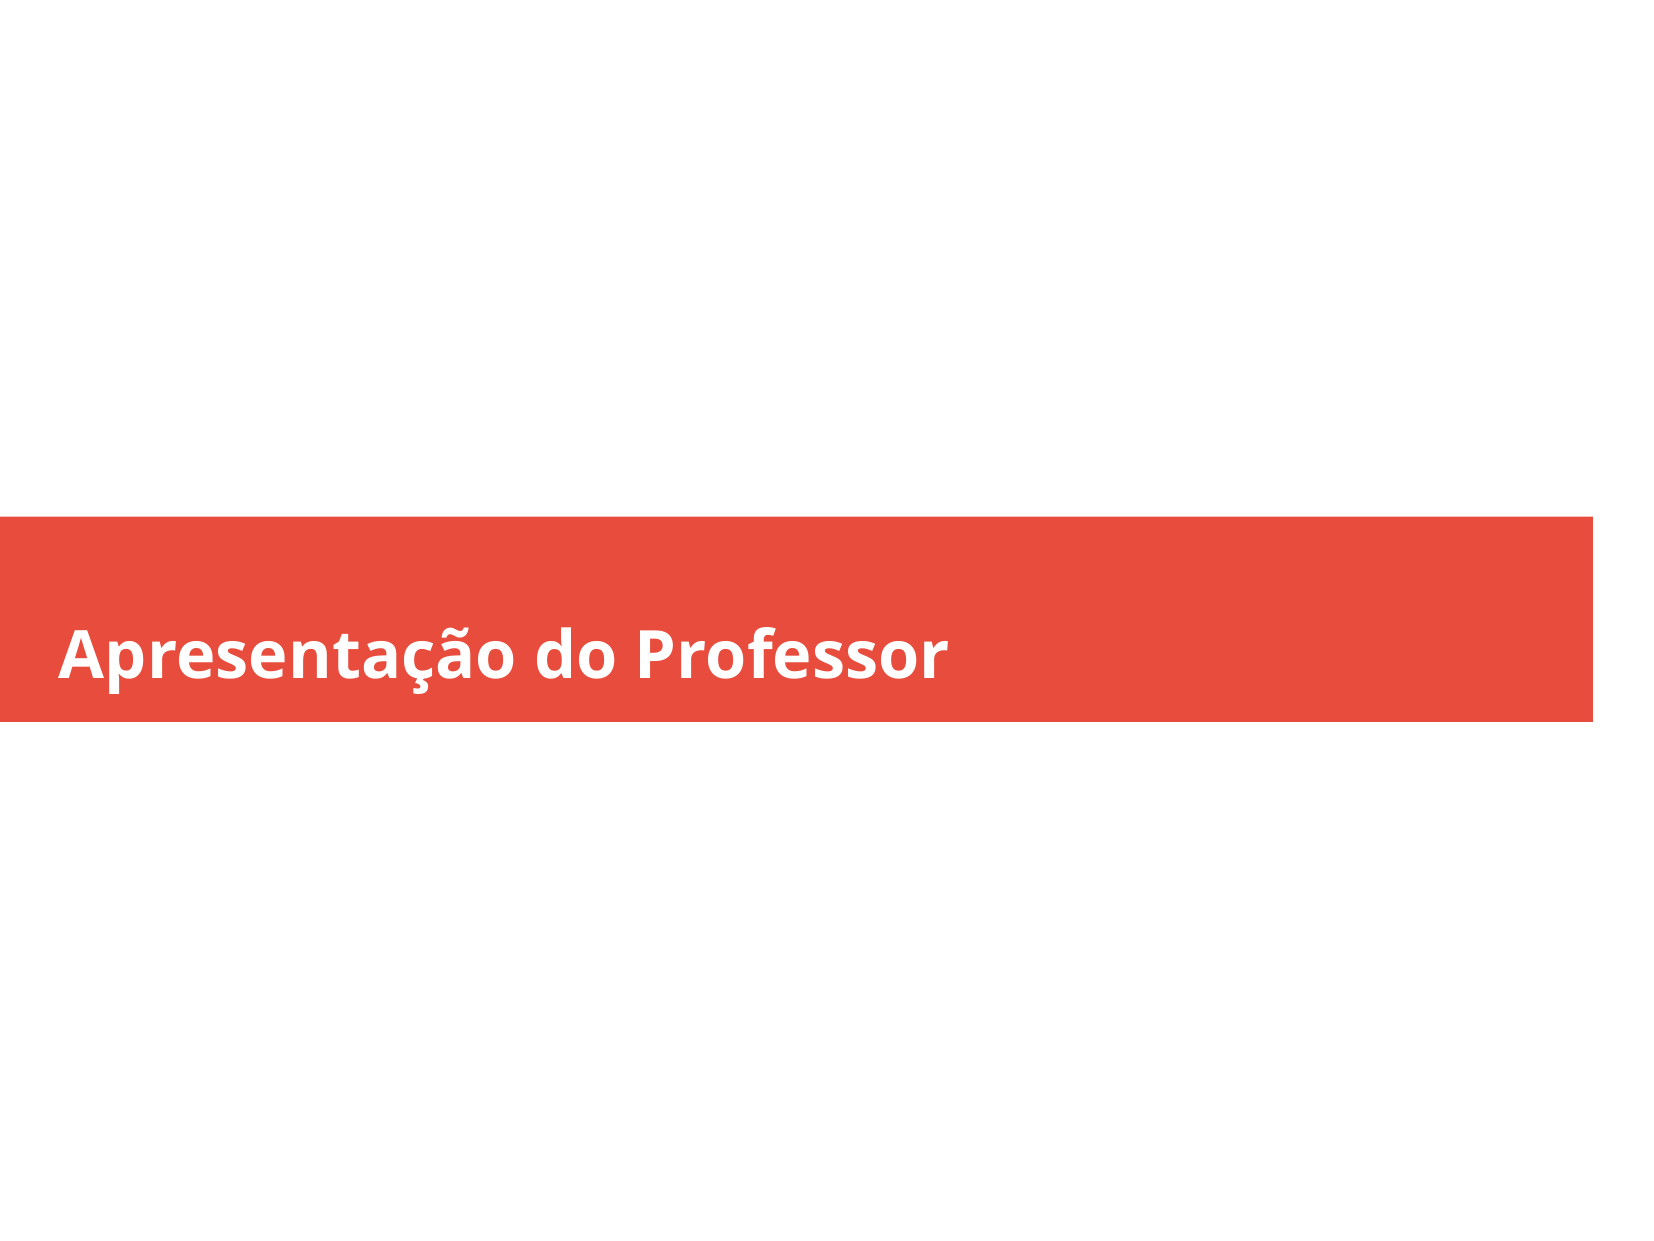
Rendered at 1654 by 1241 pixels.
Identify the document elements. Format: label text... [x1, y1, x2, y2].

text_box Apresentação do Professor [58, 546, 1593, 693]
